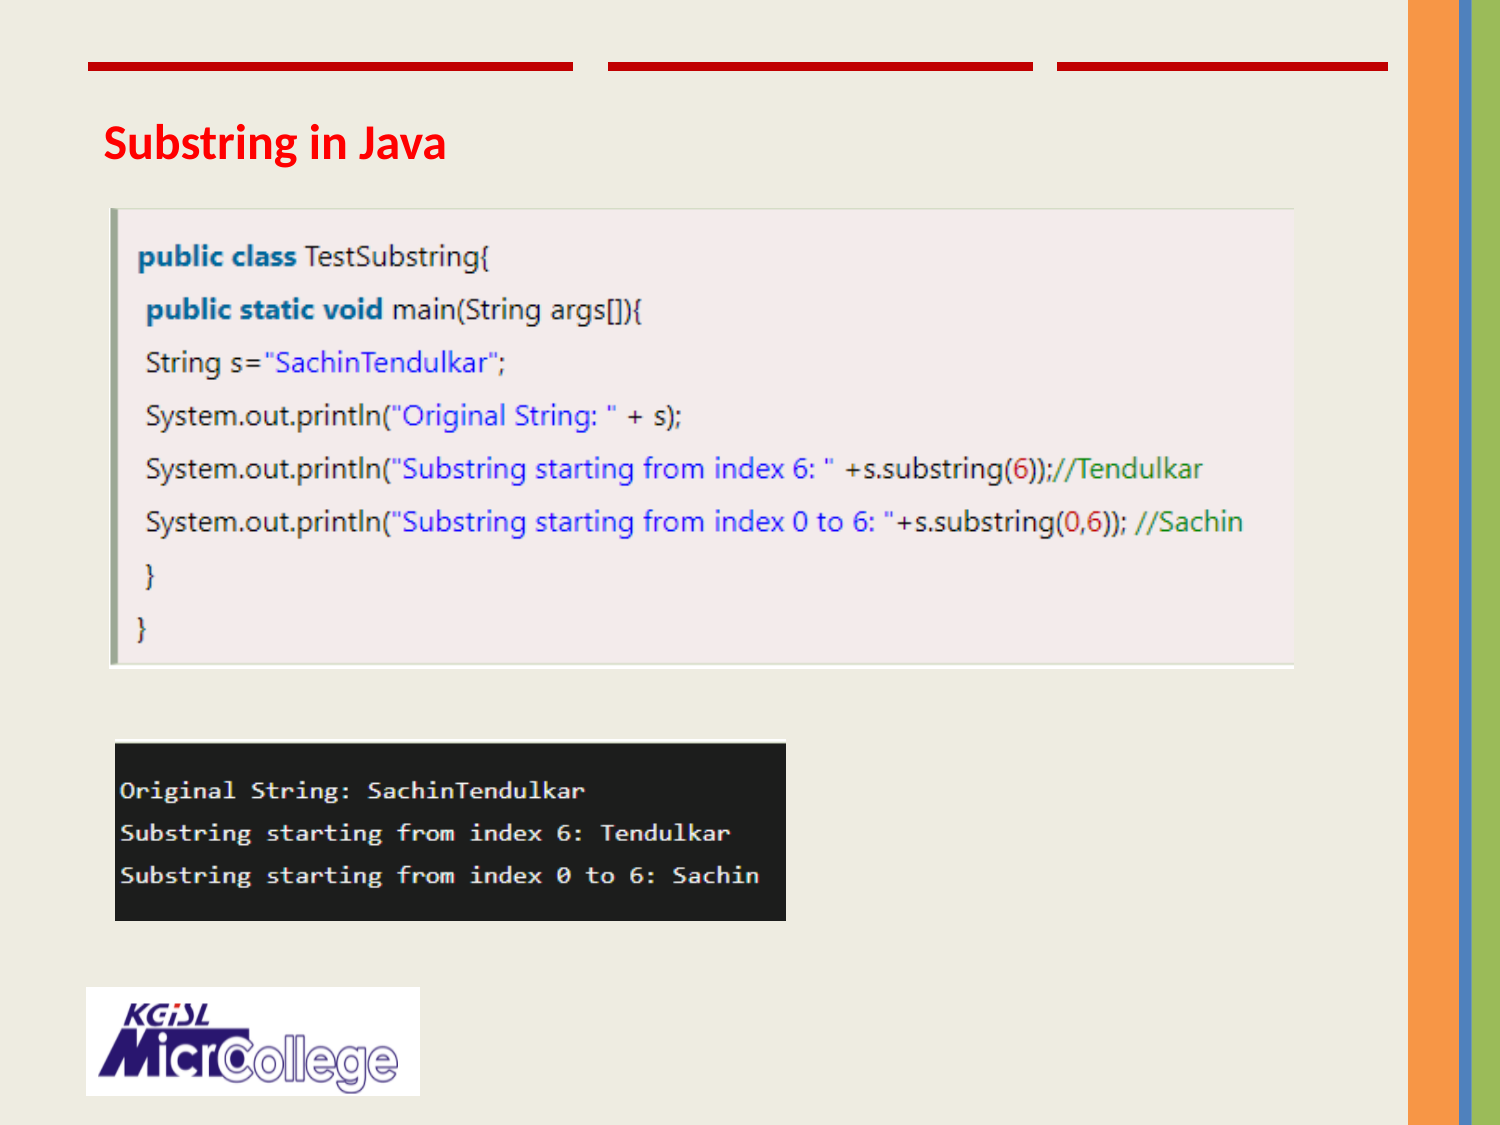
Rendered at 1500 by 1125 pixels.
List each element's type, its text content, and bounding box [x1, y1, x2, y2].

picture [115, 739, 786, 922]
text_box Substring in Java [88, 101, 1412, 177]
picture [109, 207, 1294, 670]
picture [86, 987, 420, 1097]
